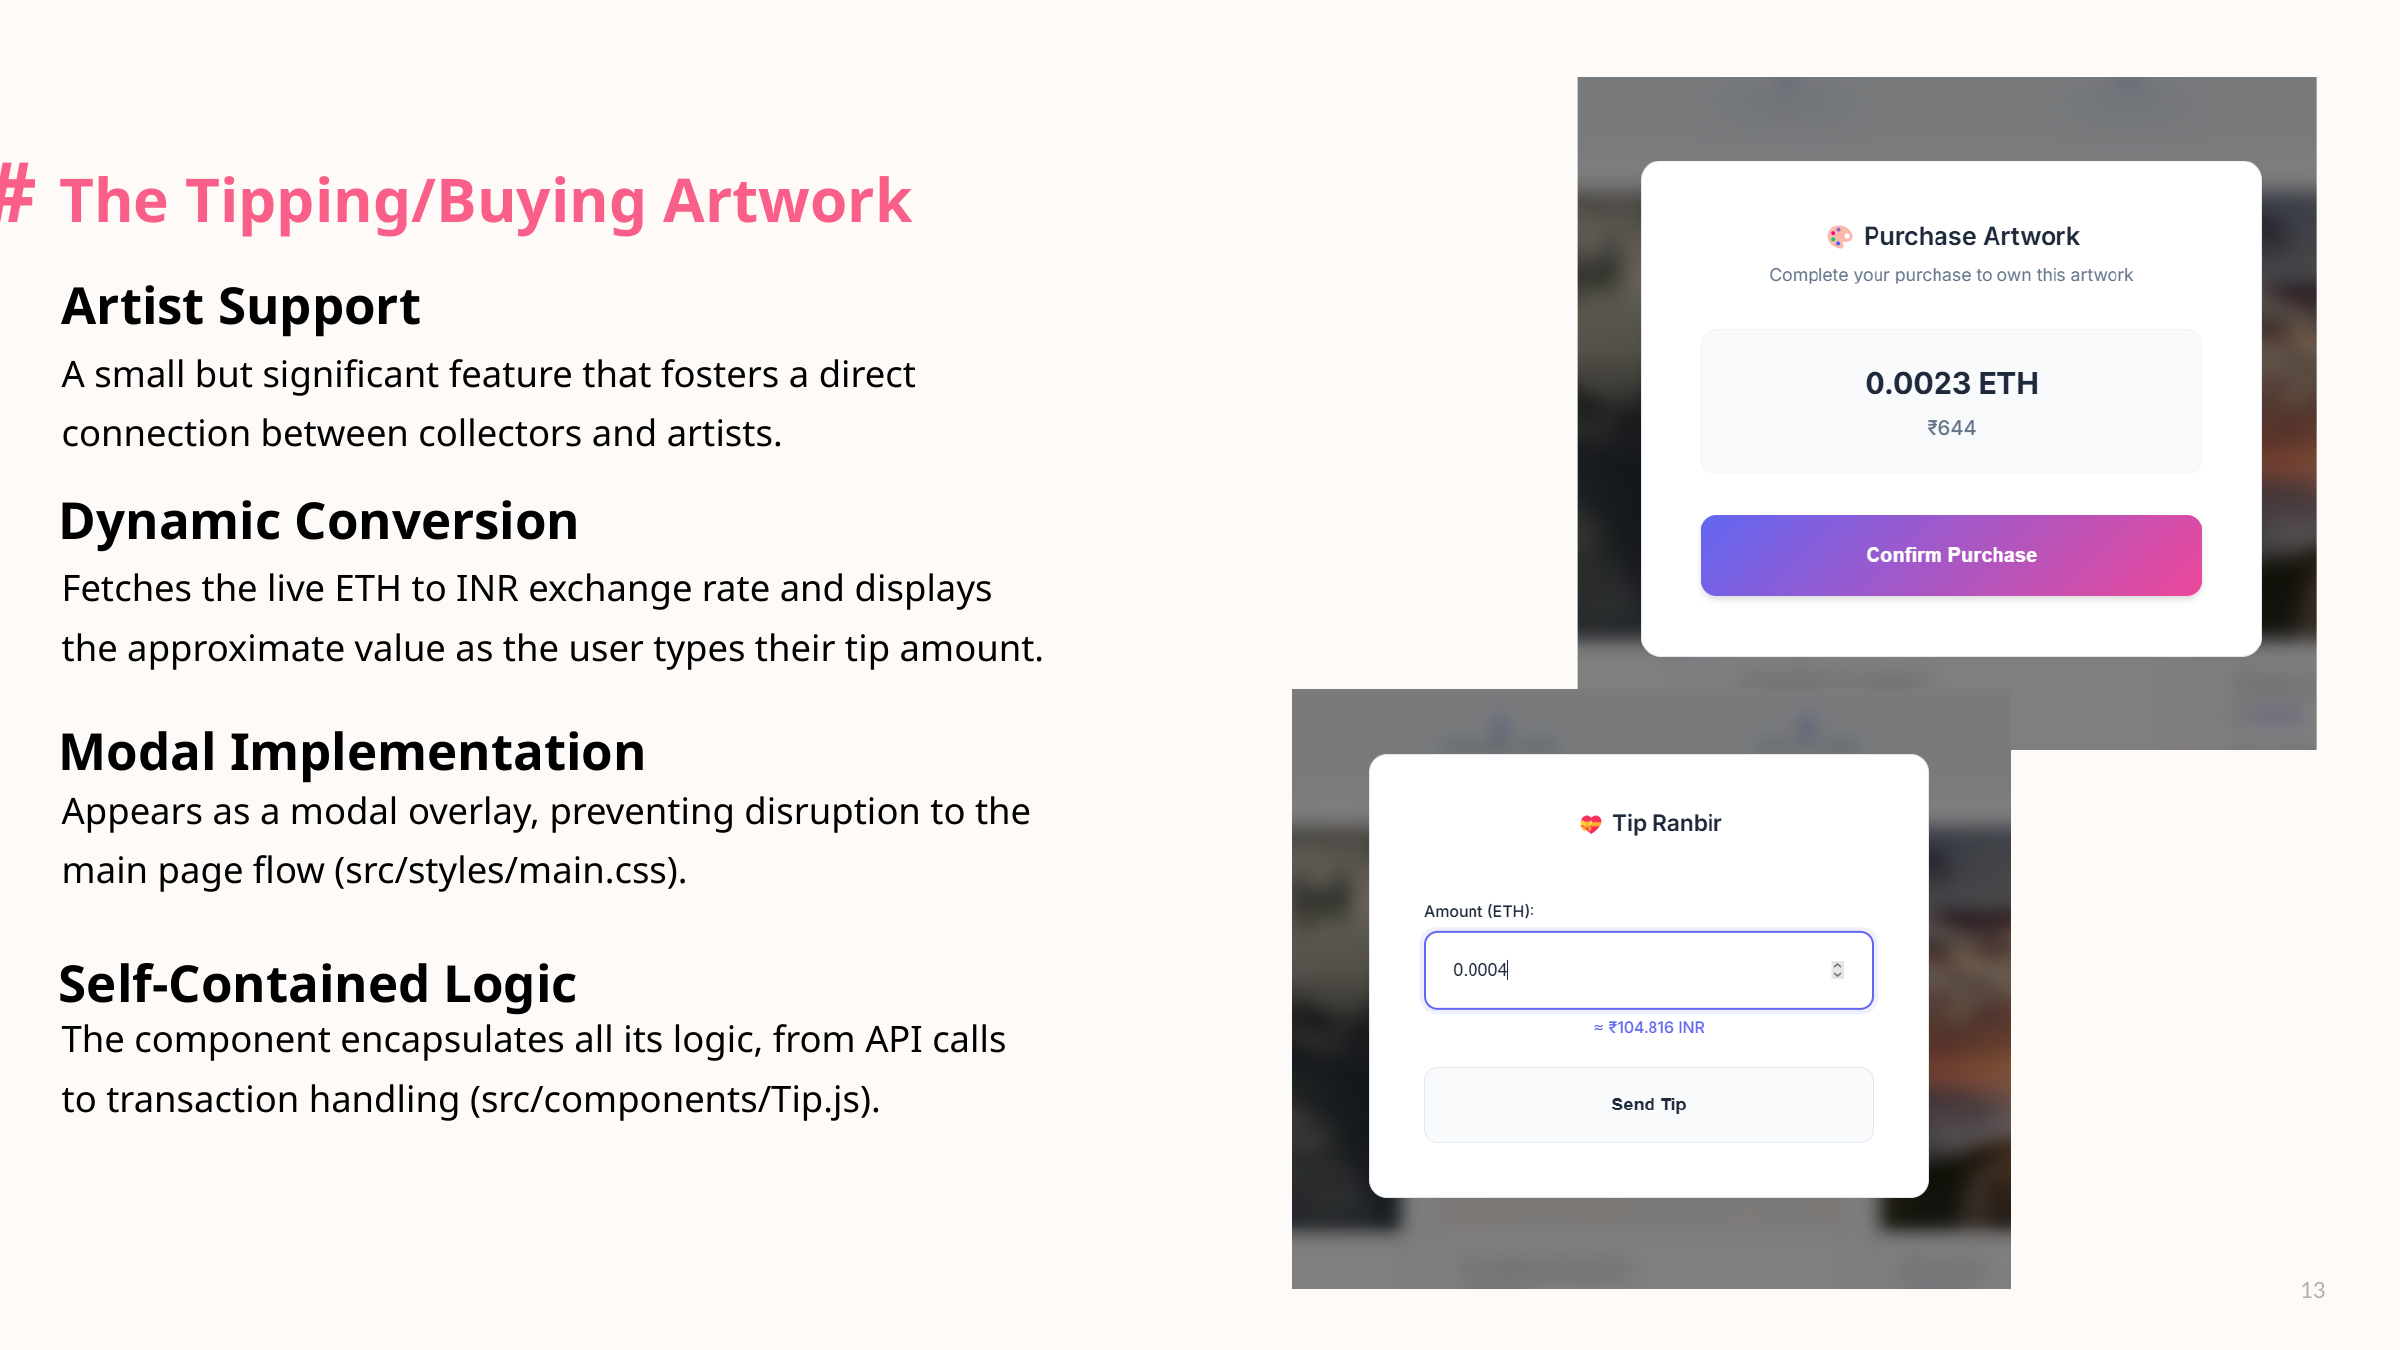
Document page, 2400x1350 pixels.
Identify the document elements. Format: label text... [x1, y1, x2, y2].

text_box Self-Contained Logic [59, 948, 571, 1013]
text_box Fetches the live ETH to INR exchange rate and displays the approximate value as the user types their tip amount. [61, 549, 1054, 690]
text_box # The Tipping/Buying Artwork [0, 162, 898, 240]
slide_number 13 [1800, 1252, 2341, 1325]
text_box Dynamic Conversion [59, 485, 571, 550]
text_box Modal Implementation [59, 717, 603, 782]
picture [1292, 77, 2317, 1289]
text_box Artist Support [61, 271, 574, 335]
text_box Appears as a modal overlay, preventing disruption to the main page flow (src/styles/main.css). [61, 772, 1036, 916]
text_box A small but significant feature that fosters a direct connection between collectors and artists. [61, 335, 1036, 455]
text_box The component encapsulates all its logic, from API calls to transaction handling (src/components/Tip.js). [61, 1000, 1036, 1120]
